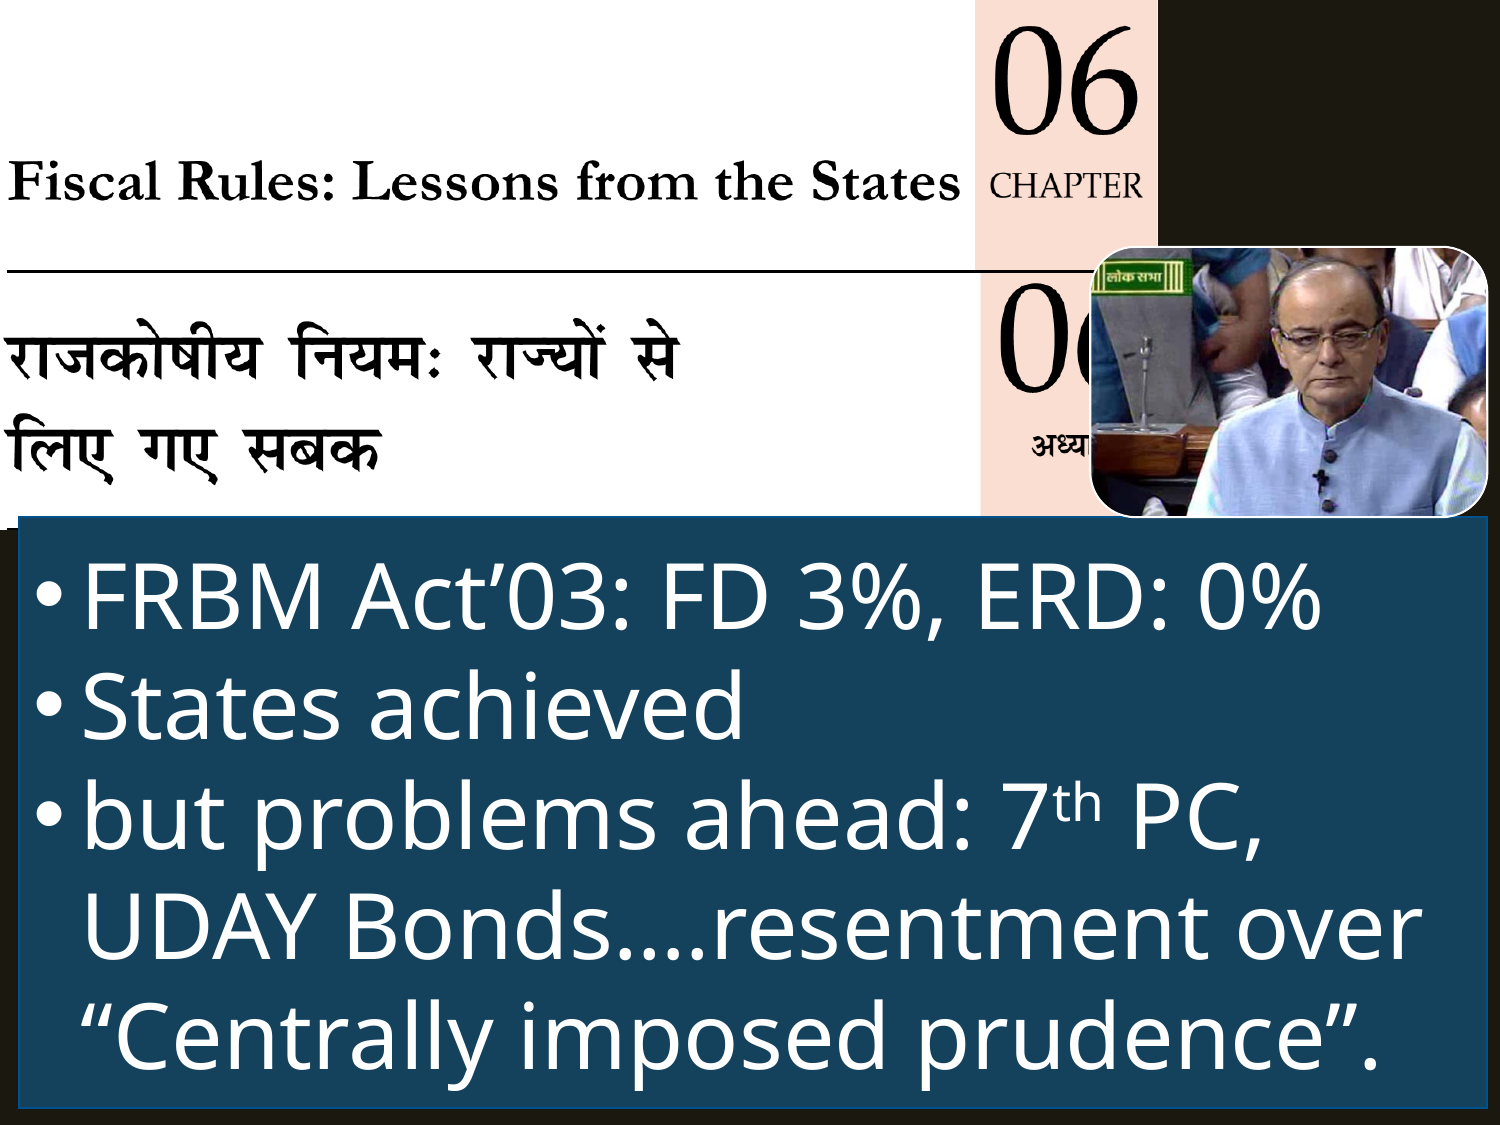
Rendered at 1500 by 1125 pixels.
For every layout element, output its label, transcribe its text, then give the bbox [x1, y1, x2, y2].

text_box [1158, 245, 1489, 519]
text_box FRBM Act’03: FD 3%, ERD: 0% States achieved but problems ahead: 7th PC, UDAY Bonds….resentment over “Centrally imposed prudence”. [18, 516, 1488, 1109]
picture [0, 0, 1160, 530]
